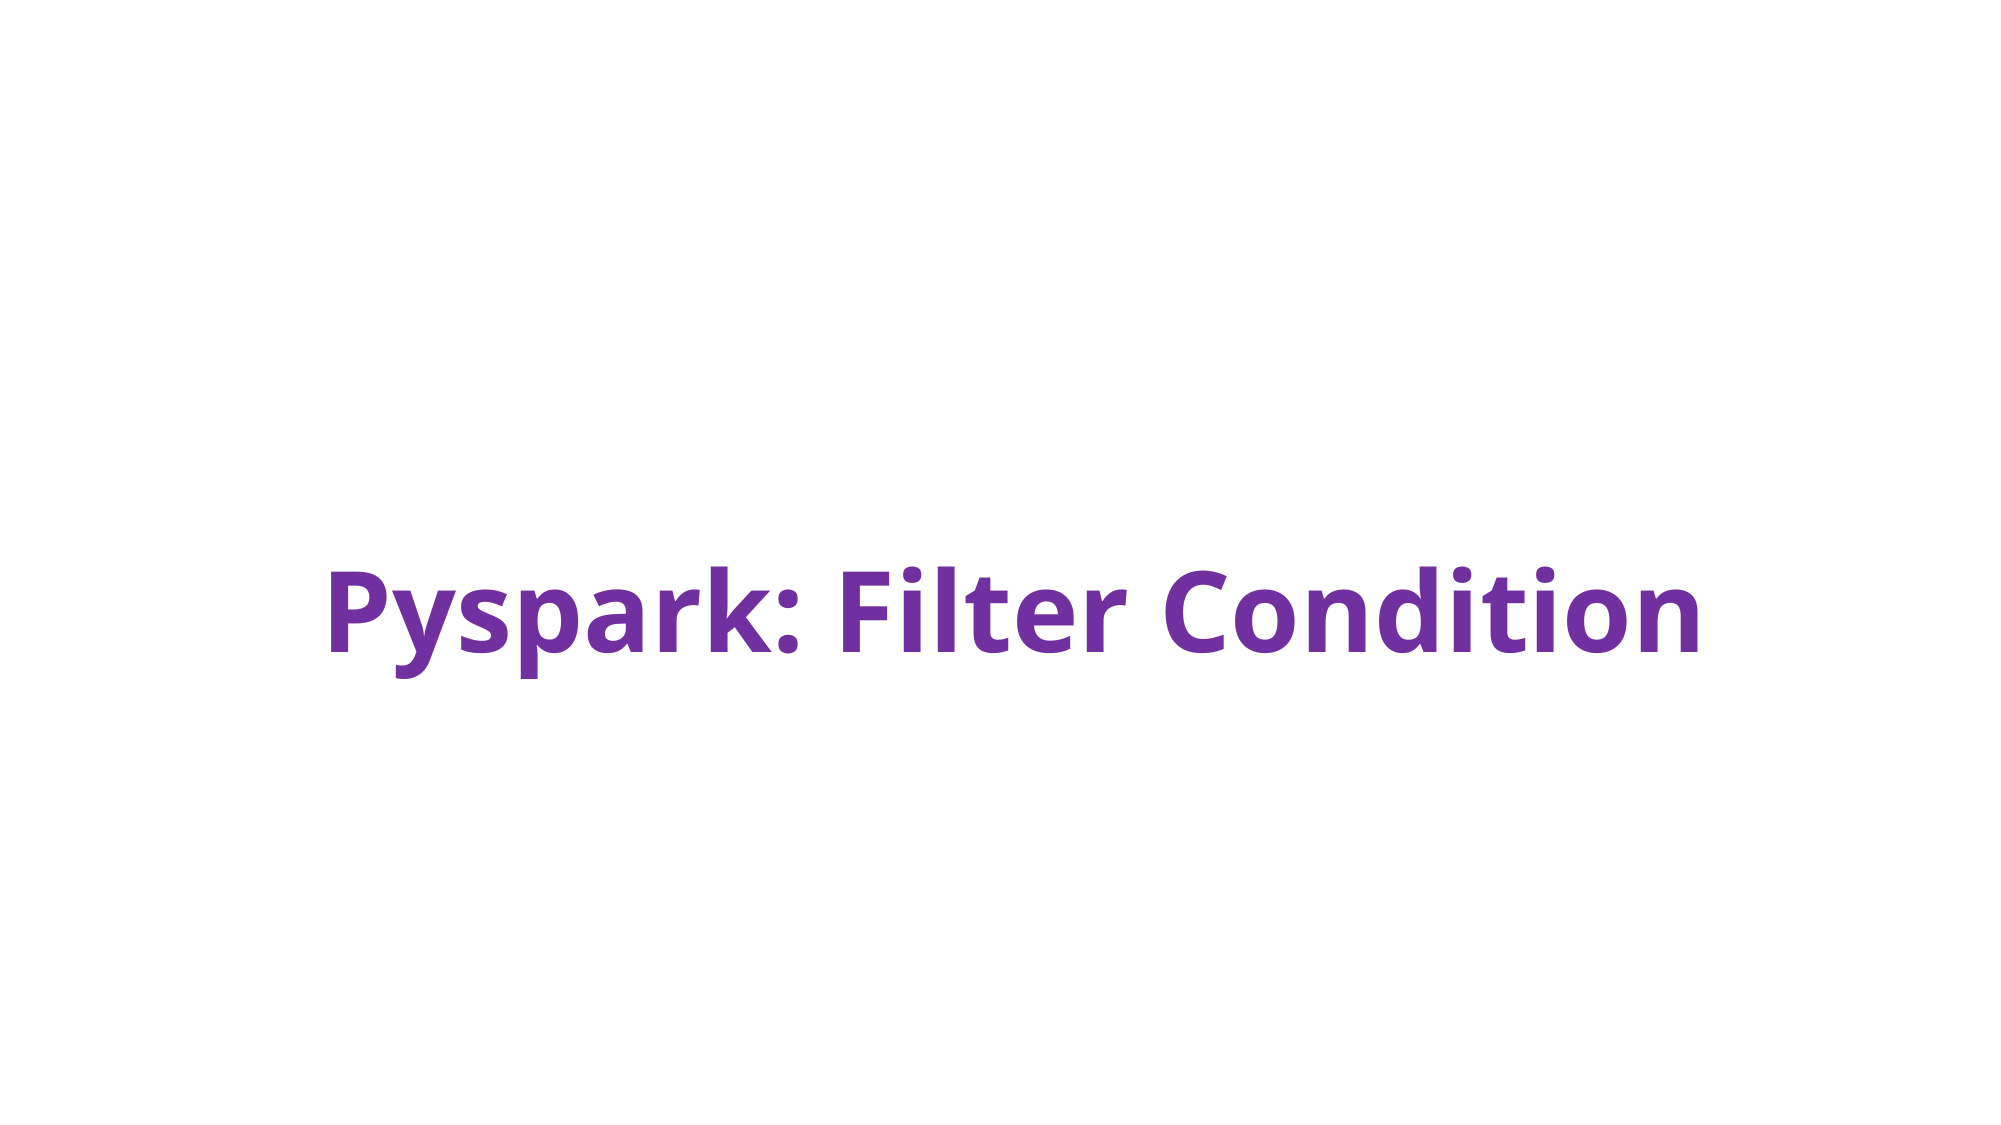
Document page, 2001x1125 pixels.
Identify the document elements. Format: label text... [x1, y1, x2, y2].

text_box Pyspark: Filter Condition [0, 532, 2000, 683]
